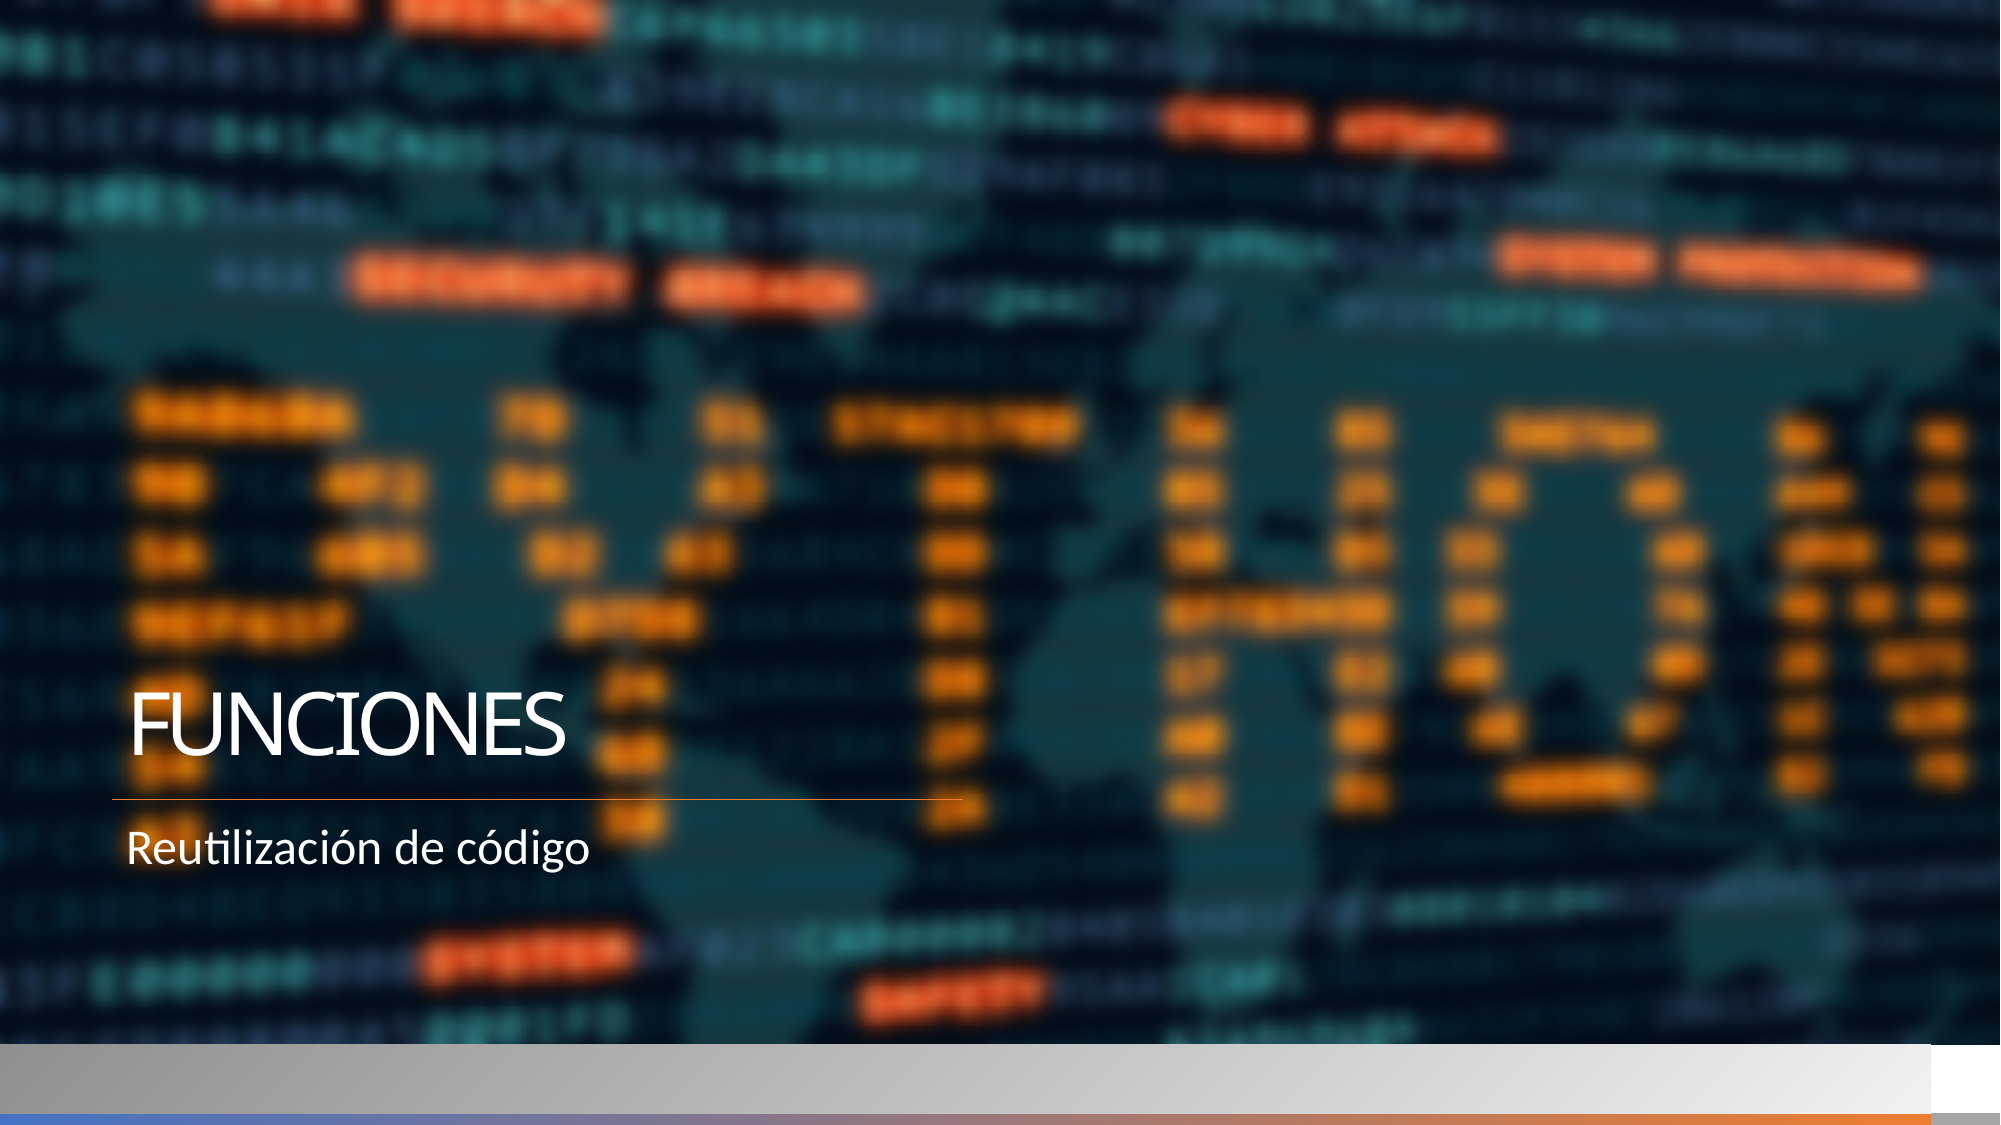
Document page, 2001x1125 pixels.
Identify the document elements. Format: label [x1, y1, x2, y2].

picture [0, 0, 2000, 1045]
text_box [0, 1045, 1932, 1114]
